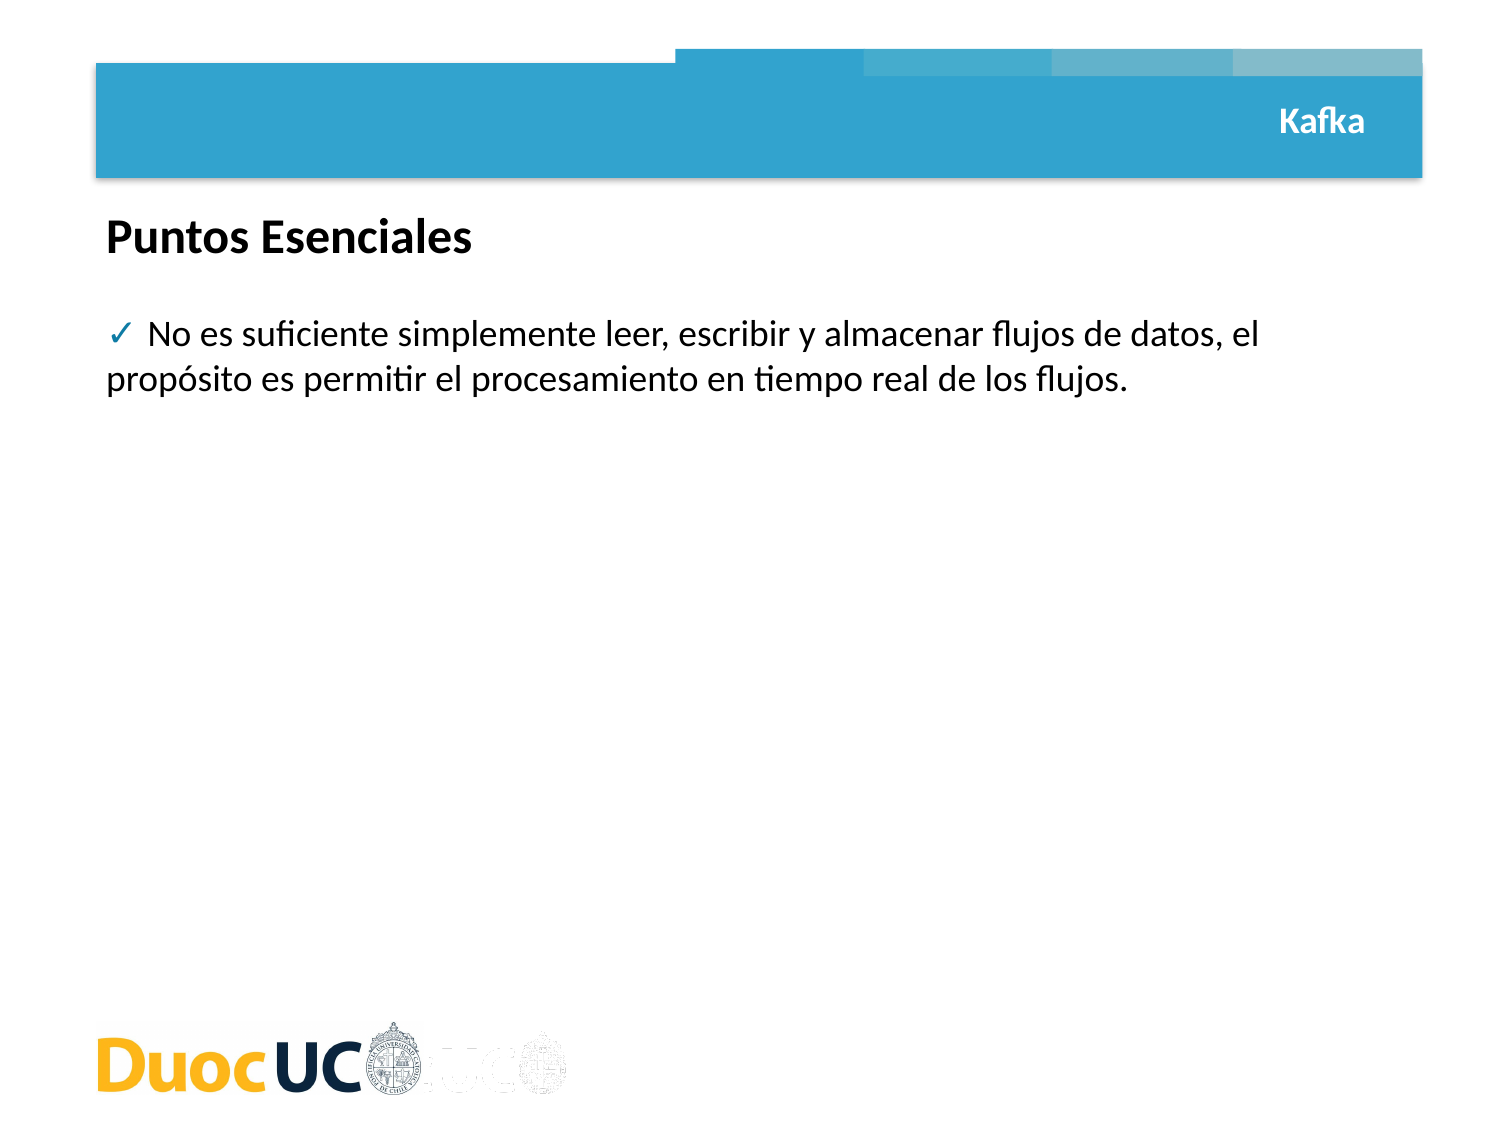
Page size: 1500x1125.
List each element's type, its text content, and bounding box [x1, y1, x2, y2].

text_box Puntos Esenciales ✓ No es suficiente simplemente leer, escribir y almacenar flujos de datos, el propósito es permitir el procesamiento en tiempo real de los flujos. [91, 196, 1425, 407]
text_box Kafka [847, 88, 1381, 149]
picture [96, 1021, 566, 1095]
